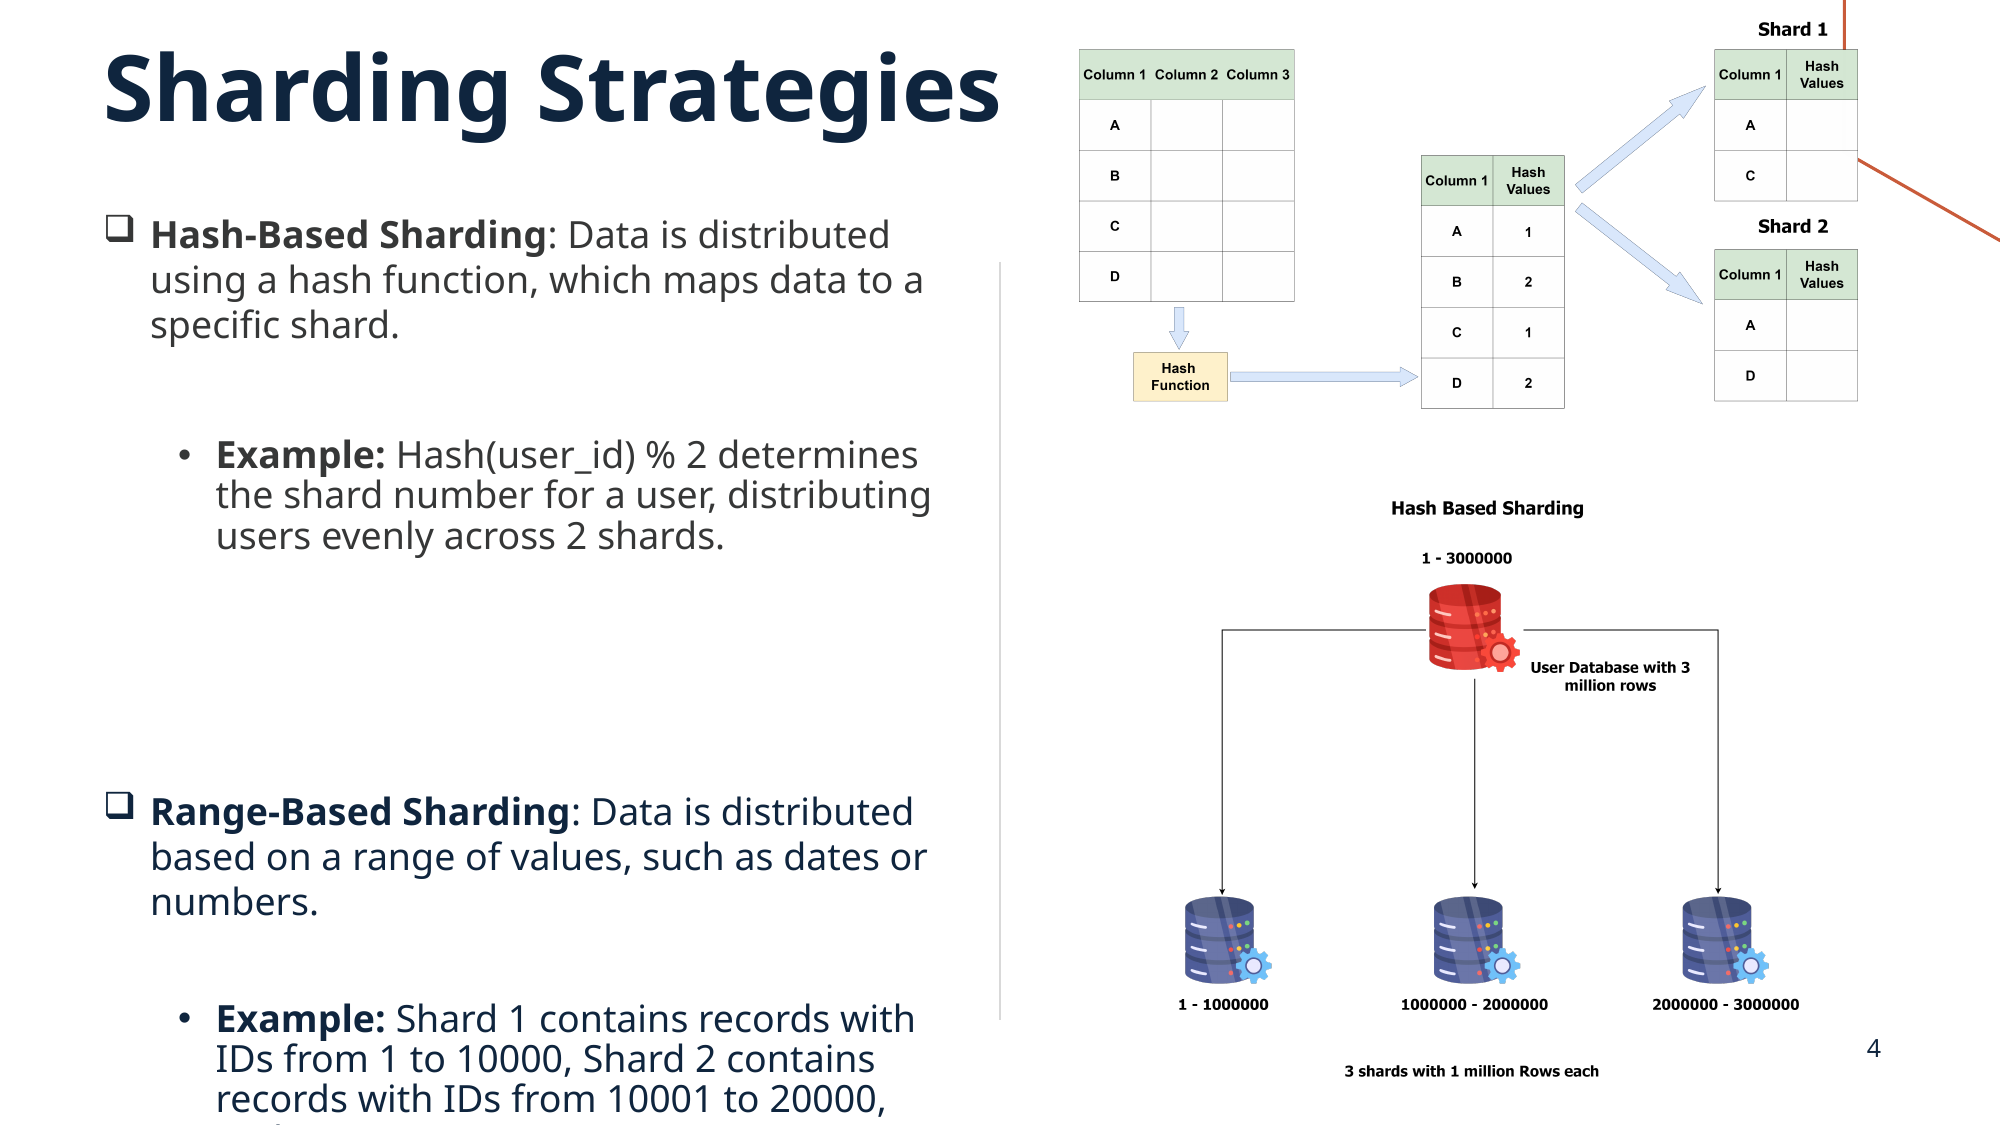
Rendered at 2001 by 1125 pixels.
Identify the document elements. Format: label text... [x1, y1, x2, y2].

text_box [1844, 0, 2000, 241]
picture [1079, 16, 1858, 519]
list Hash-Based Sharding: Data is distributed using a hash function, which maps data to a specific shard. Example: Hash(user_id) % 2 determines the shard number for a user, distributing users evenly across 2 shards. Range-Based Sharding: Data is distributed based on a range of values, such as dates or numbers. Example: Shard 1 contains records with IDs from 1 to 10000, Shard 2 contains records with IDs from 10001 to 20000, and so on. [88, 203, 979, 1079]
slide_number 4 [1836, 1020, 1912, 1080]
title Sharding Strategies [88, 16, 1079, 167]
picture [1177, 549, 1800, 1080]
